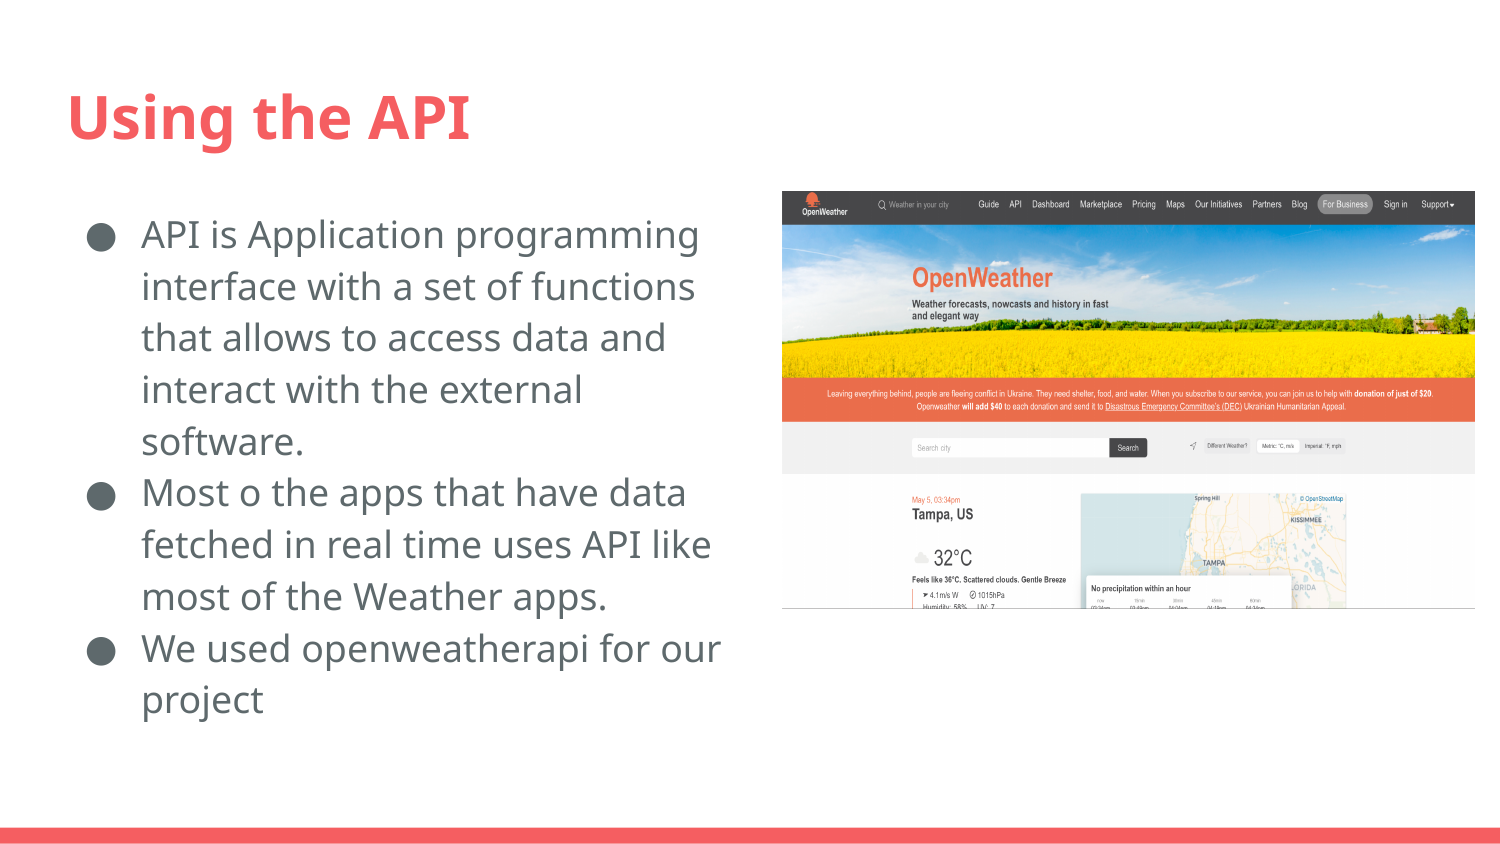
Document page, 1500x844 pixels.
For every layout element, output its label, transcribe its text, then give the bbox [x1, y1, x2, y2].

list API is Application programming interface with a set of functions that allows to access data and interact with the external software. Most o the apps that have data fetched in real time uses API like most of the Weather apps. We used openweatherapi for our project [51, 189, 758, 750]
picture [782, 191, 1476, 609]
title Using the API [51, 64, 1449, 167]
